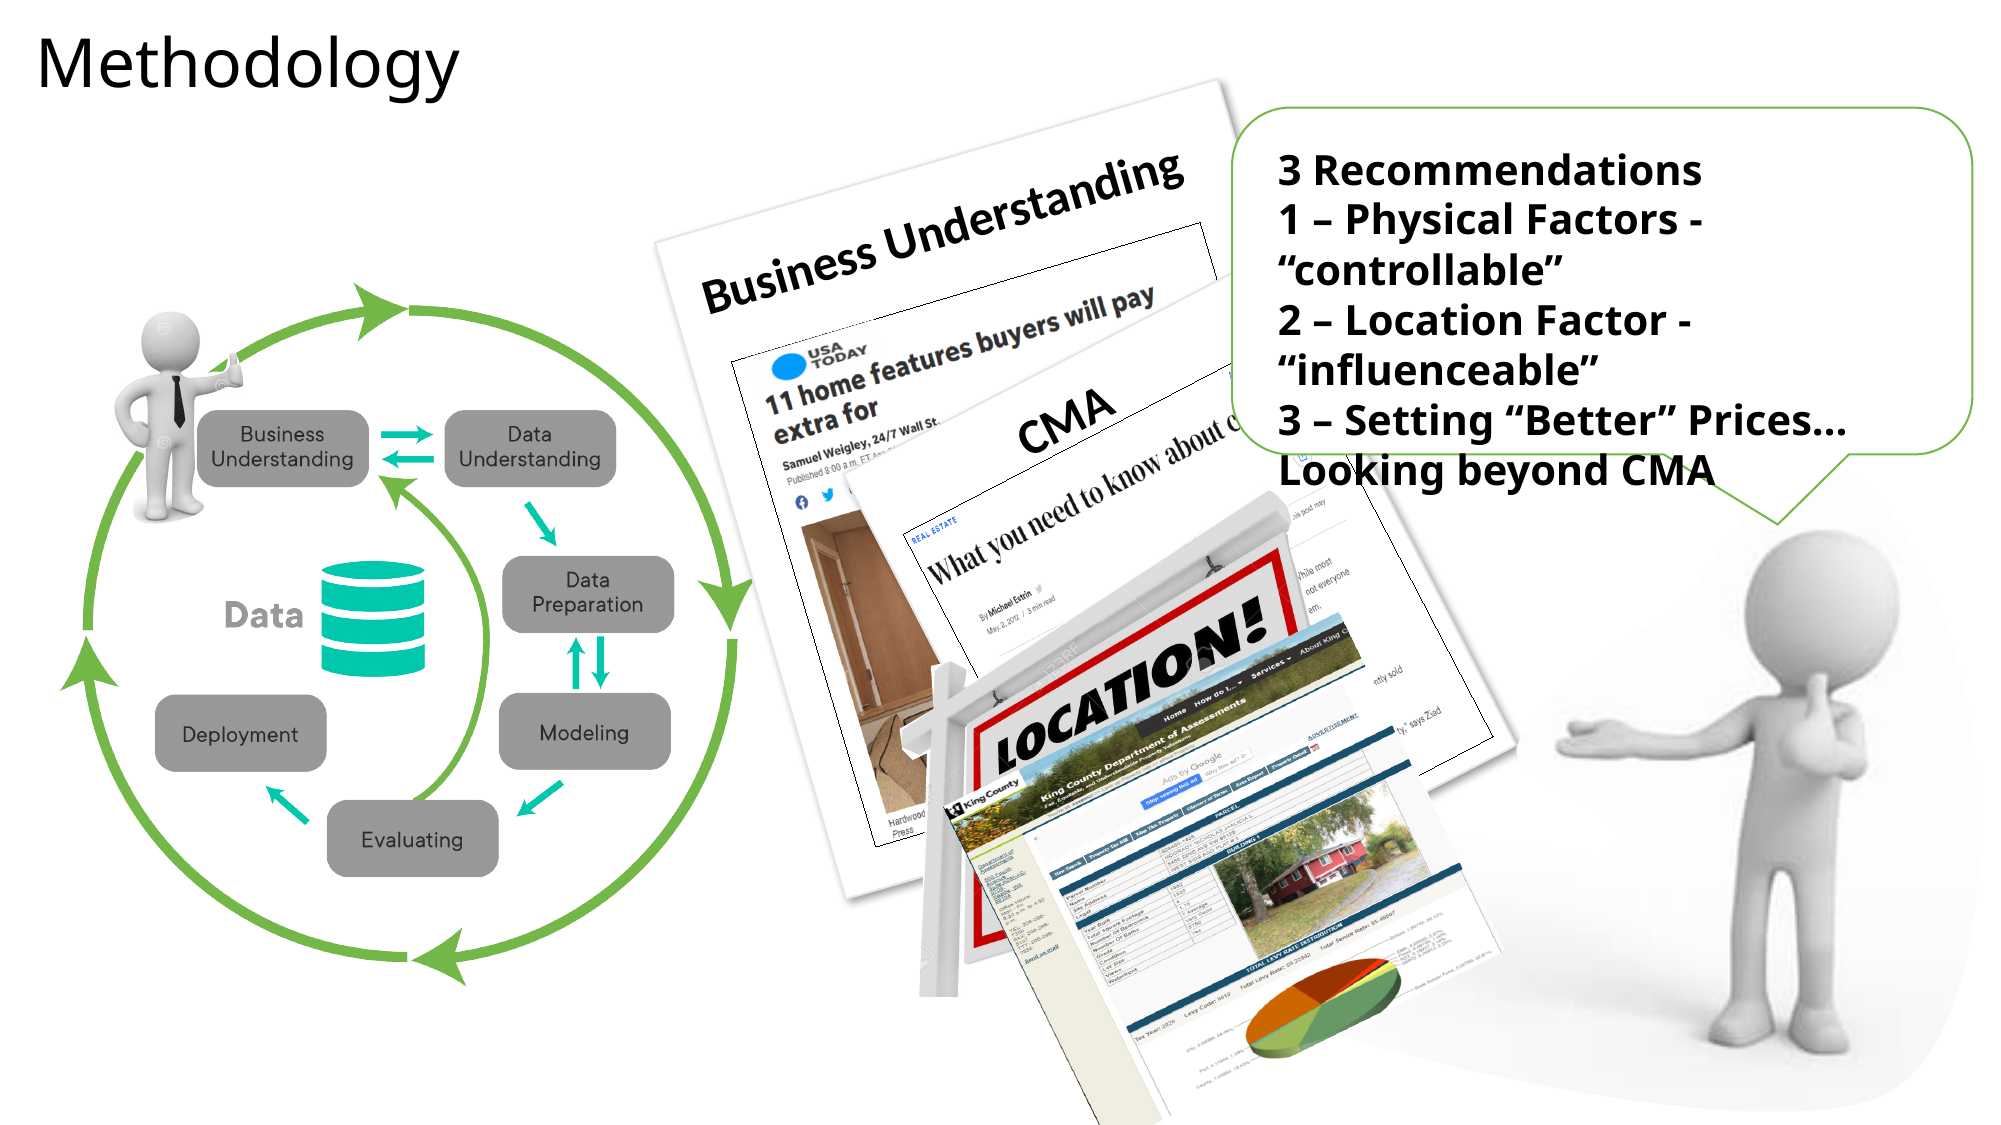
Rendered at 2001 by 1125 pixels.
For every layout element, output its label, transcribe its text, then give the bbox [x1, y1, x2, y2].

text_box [943, 334, 1232, 487]
picture [872, 487, 1445, 1125]
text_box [675, 147, 1232, 831]
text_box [1232, 107, 1980, 1112]
picture [59, 282, 757, 987]
title Methodology [20, 21, 685, 111]
